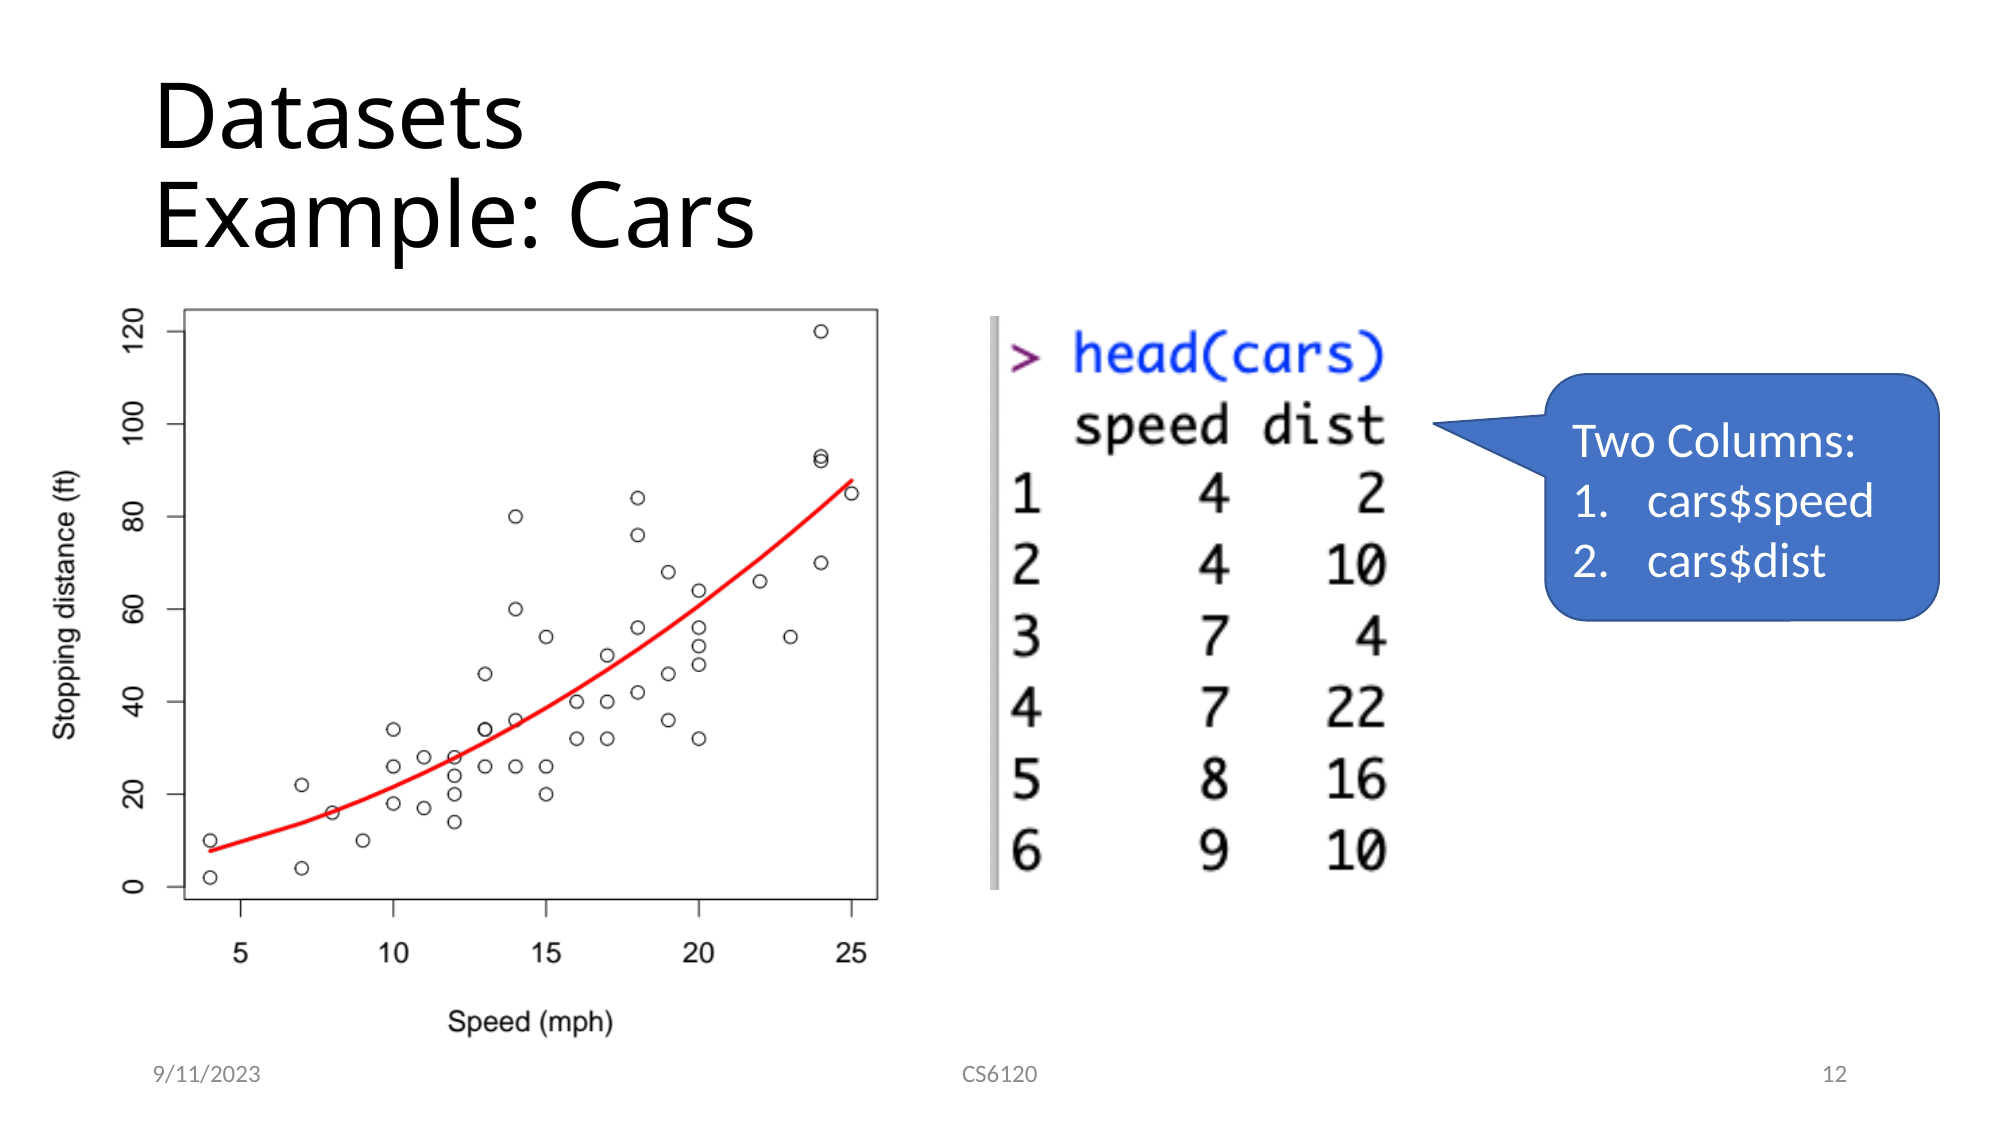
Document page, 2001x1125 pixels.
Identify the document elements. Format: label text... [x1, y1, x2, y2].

picture [990, 316, 1994, 890]
slide_number 12 [1412, 1042, 1863, 1103]
title Datasets Example: Cars [137, 59, 920, 168]
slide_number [137, 1073, 588, 1103]
picture [43, 168, 948, 1073]
footer CS6120 [662, 1042, 1338, 1103]
